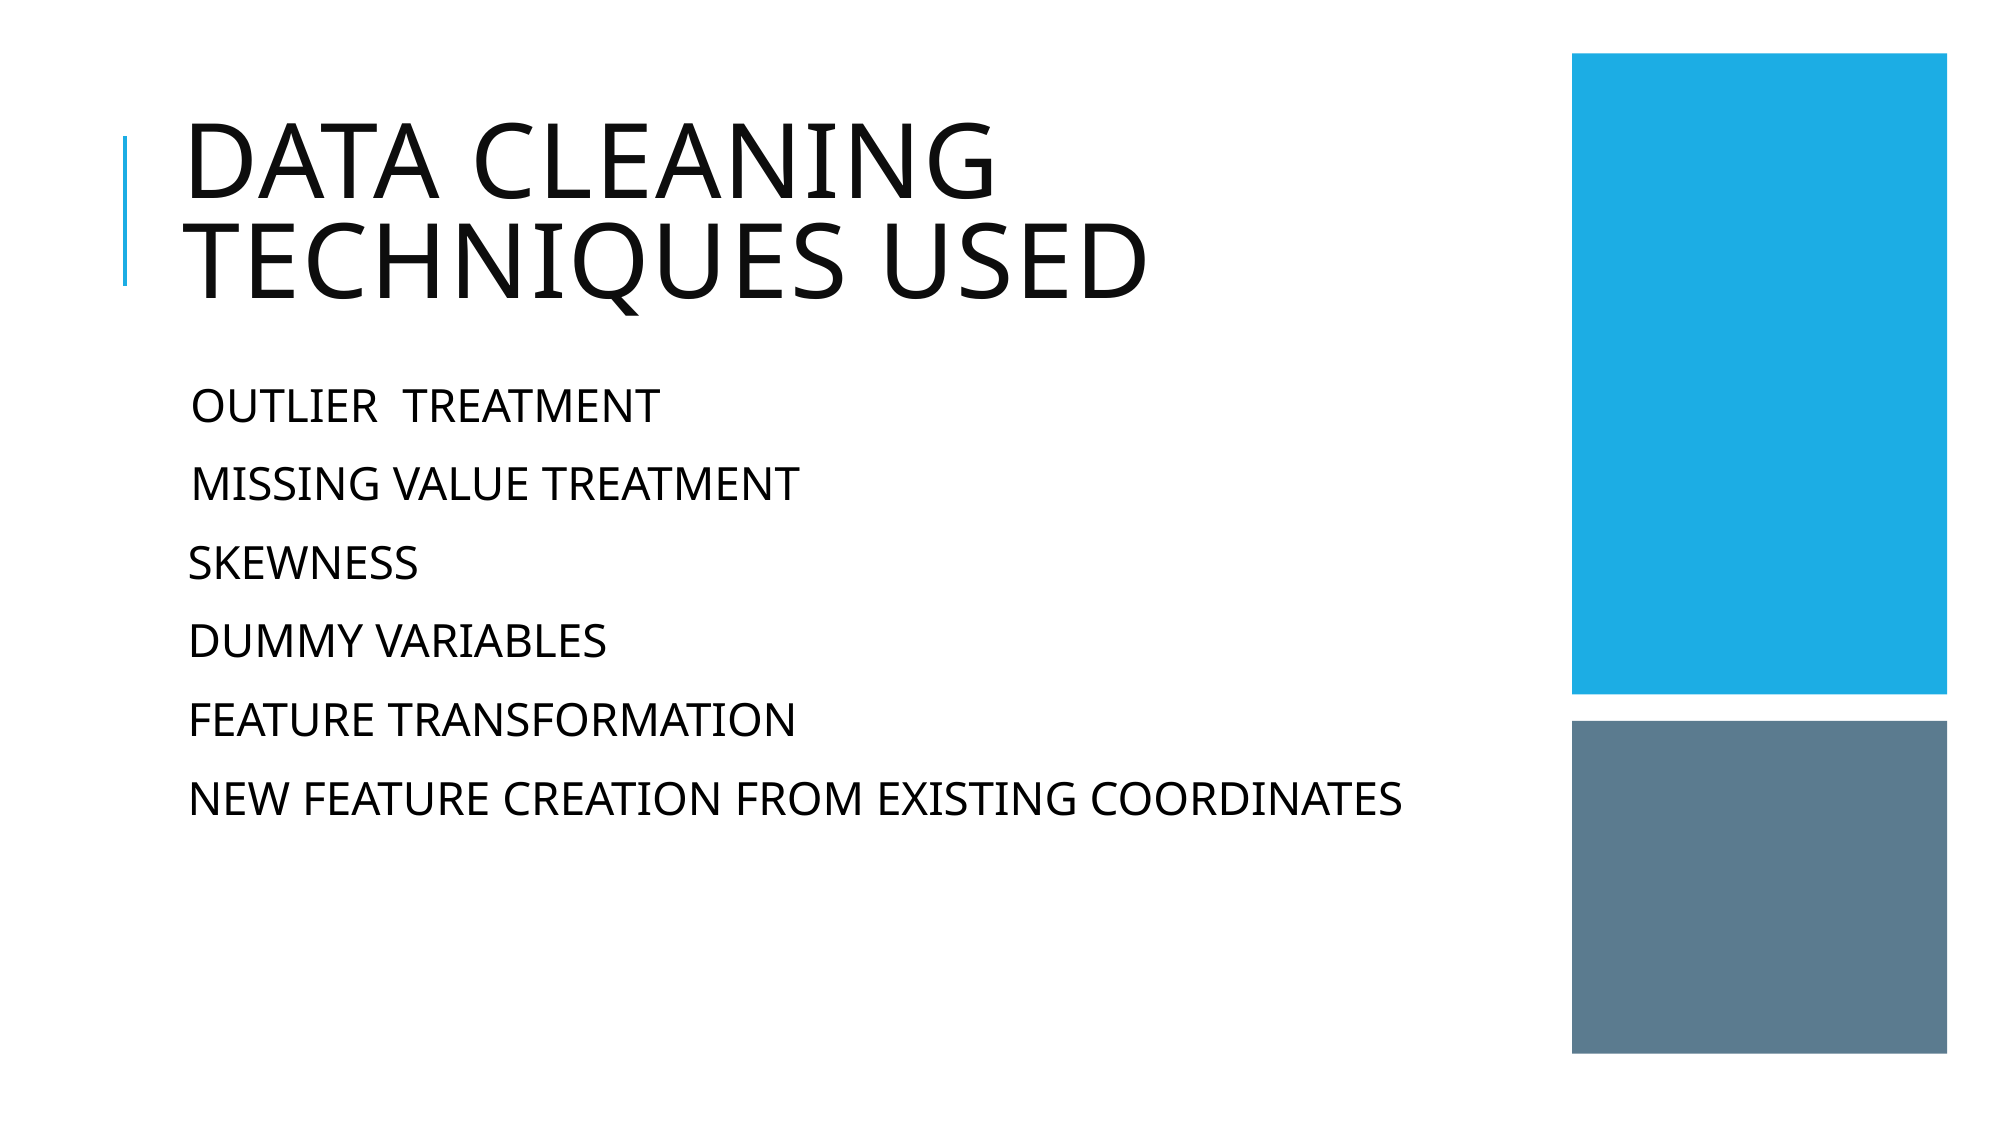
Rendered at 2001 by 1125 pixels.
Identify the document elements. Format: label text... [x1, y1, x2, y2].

list OUTLIER TREATMENT MISSING VALUE TREATMENT SKEWNESS DUMMY VARIABLES FEATURE TRANSFORMATION NEW FEATURE CREATION FROM EXISTING COORDINATES [168, 375, 1484, 1035]
title DATA CLEANING TECHNIQUES USED [168, 96, 1484, 342]
text_box [1571, 720, 1948, 1055]
text_box [1571, 52, 1948, 696]
